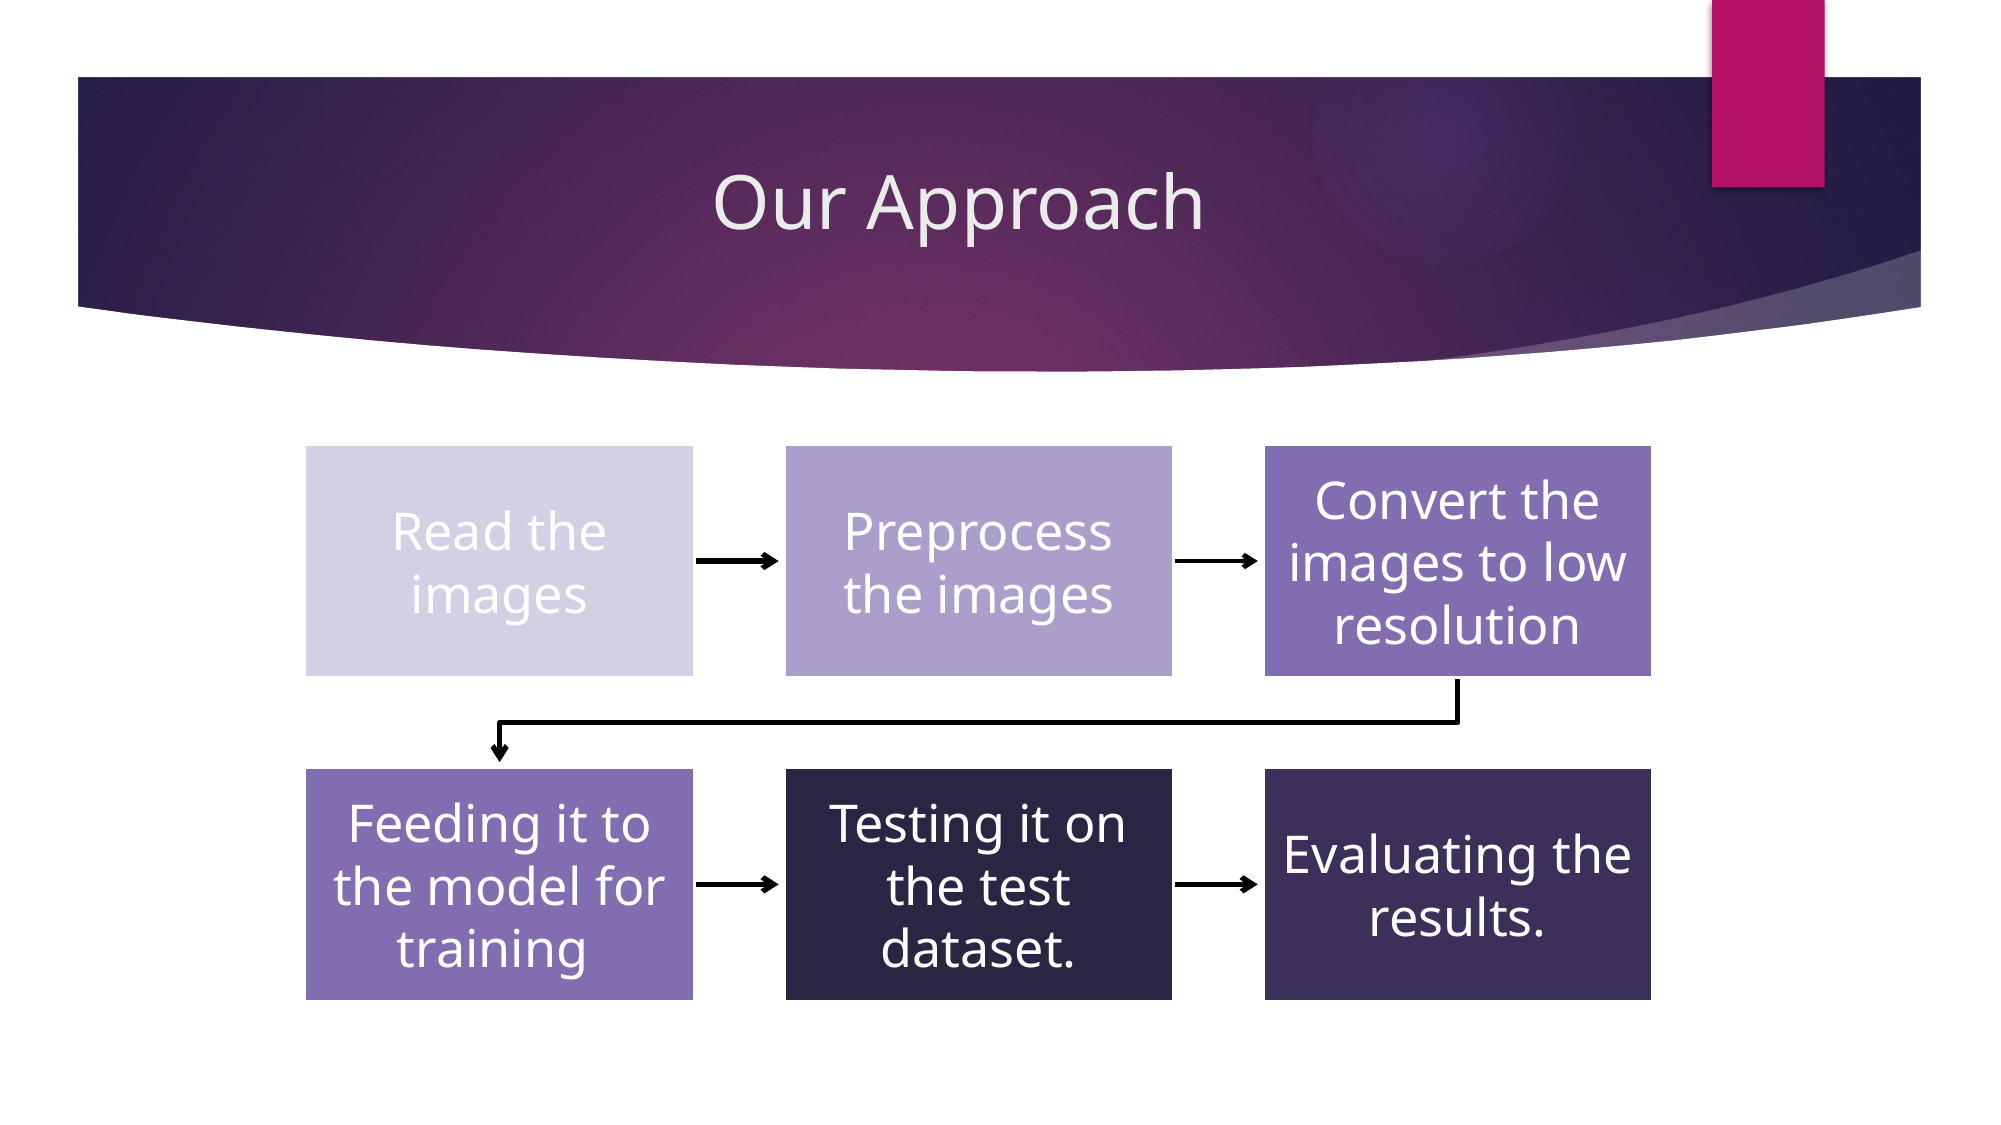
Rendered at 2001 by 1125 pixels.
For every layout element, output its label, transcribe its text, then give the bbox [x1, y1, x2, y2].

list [169, 443, 1789, 1002]
title Our Approach [696, 125, 1261, 273]
